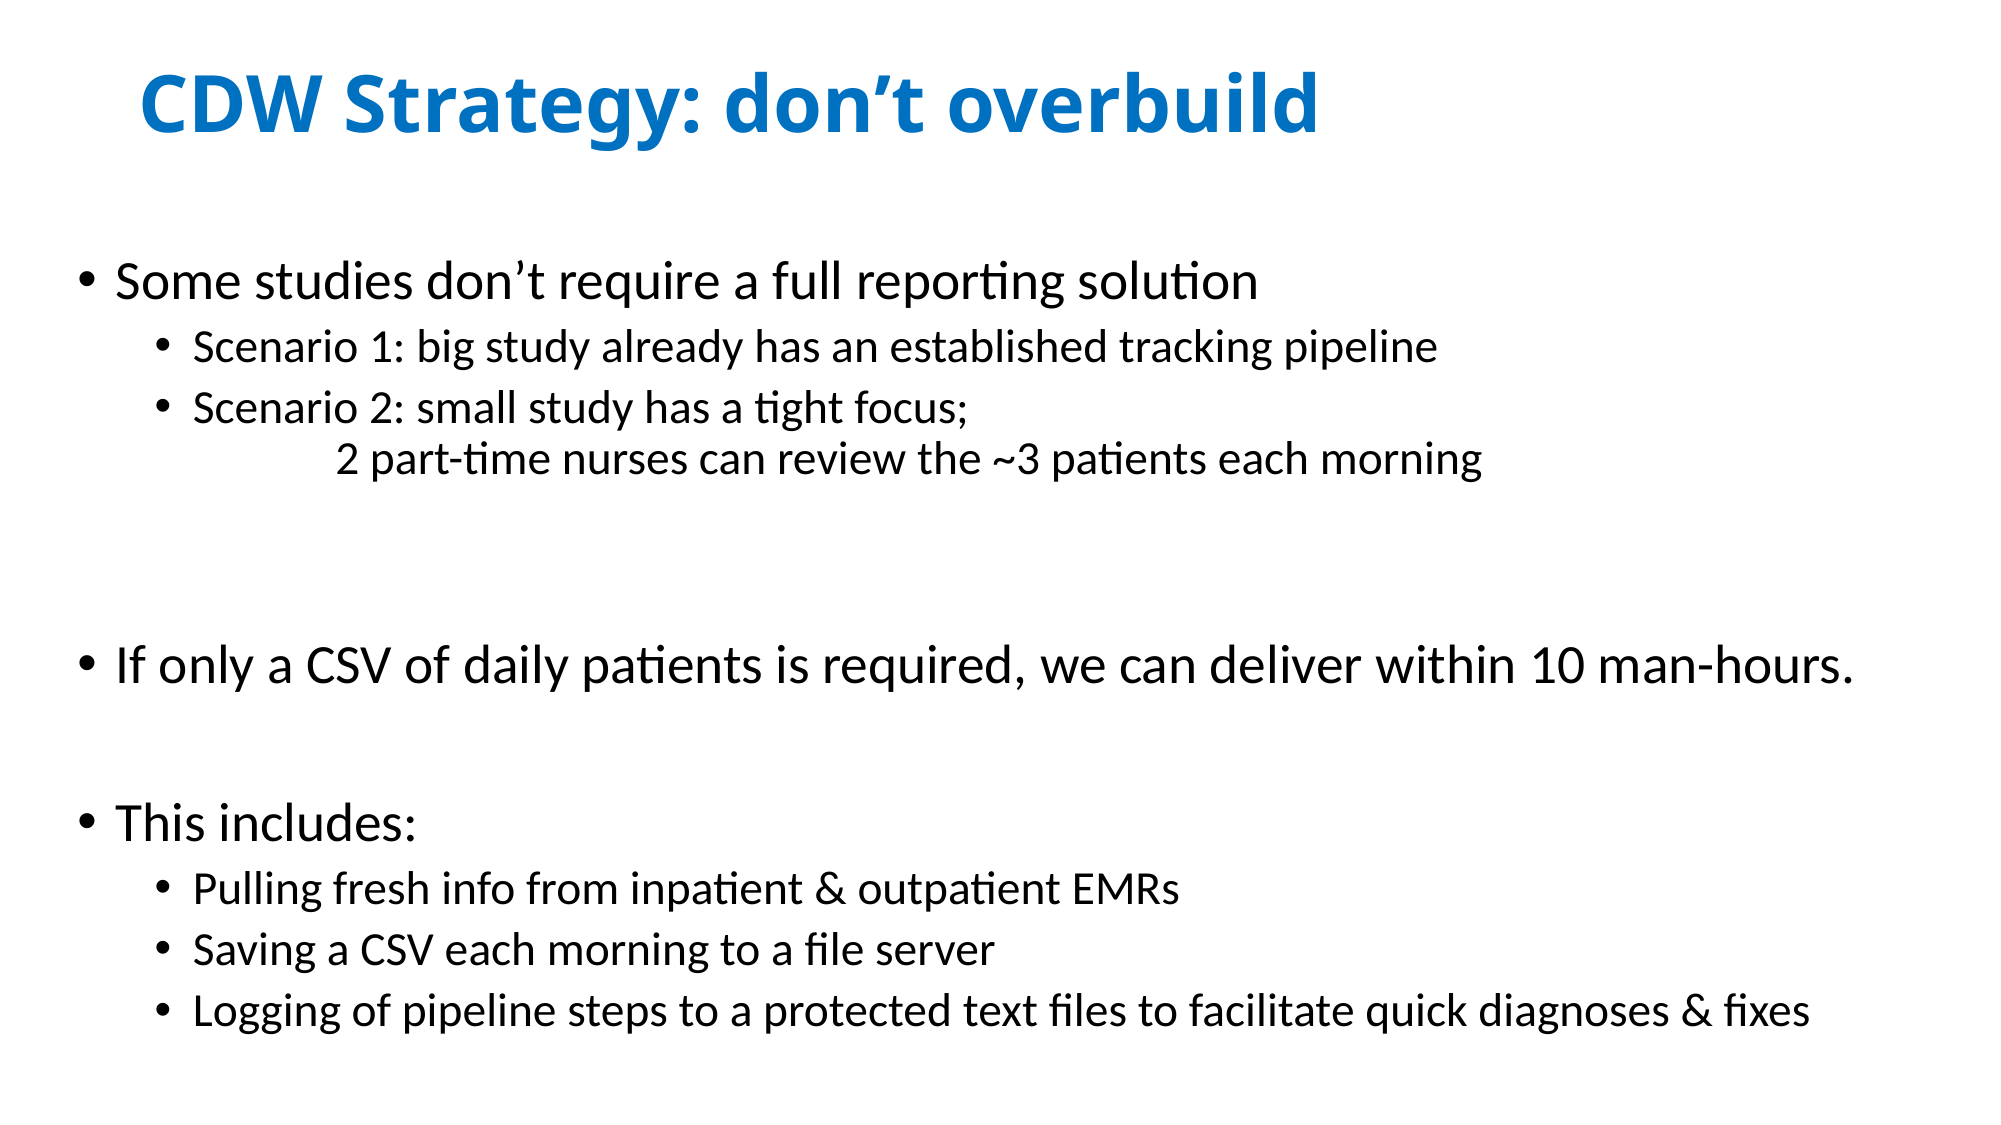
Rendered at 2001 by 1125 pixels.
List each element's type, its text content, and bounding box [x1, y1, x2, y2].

list Some studies don’t require a full reporting solution Scenario 1: big study already has an established tracking pipeline Scenario 2: small study has a tight focus; 2 part-time nurses can review the ~3 patients each morning If only a CSV of daily patients is required, we can deliver within 10 man-hours. This includes: Pulling fresh info from inpatient & outpatient EMRs Saving a CSV each morning to a file server Logging of pipeline steps to a protected text files to facilitate quick diagnoses & fixes [62, 244, 1935, 1059]
title CDW Strategy: don’t overbuild [123, 30, 1849, 182]
